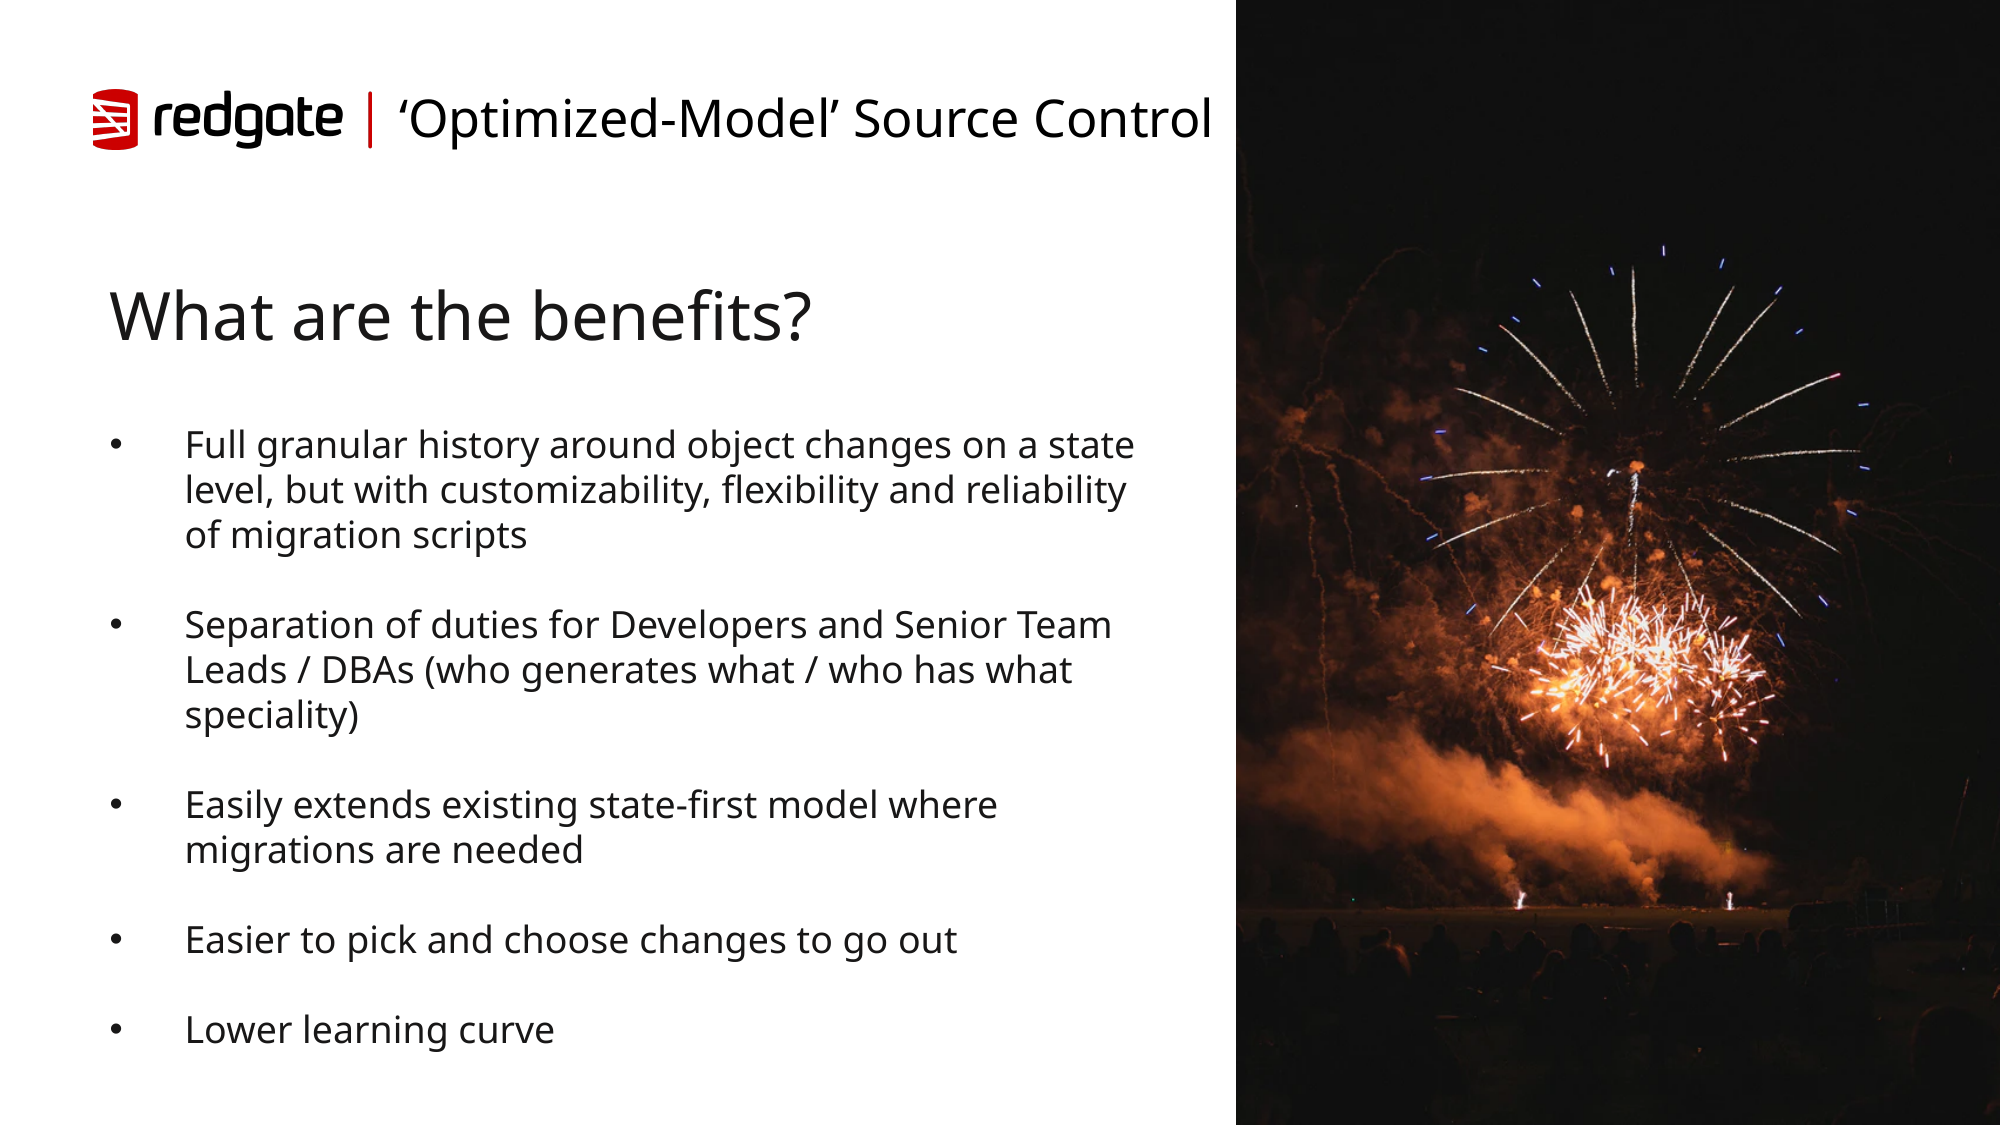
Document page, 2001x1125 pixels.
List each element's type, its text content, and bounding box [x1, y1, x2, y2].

picture [1236, 0, 2000, 1125]
text_box What are the benefits? Full granular history around object changes on a state level, but with customizability, flexibility and reliability of migration scripts Separation of duties for Developers and Senior Team Leads / DBAs (who generates what / who has what speciality) Easily extends existing state-first model where migrations are needed Easier to pick and choose changes to go out Lower learning curve [94, 226, 1168, 1059]
text_box ‘Optimized-Model’ Source Control [384, 78, 1236, 156]
picture [93, 89, 372, 150]
